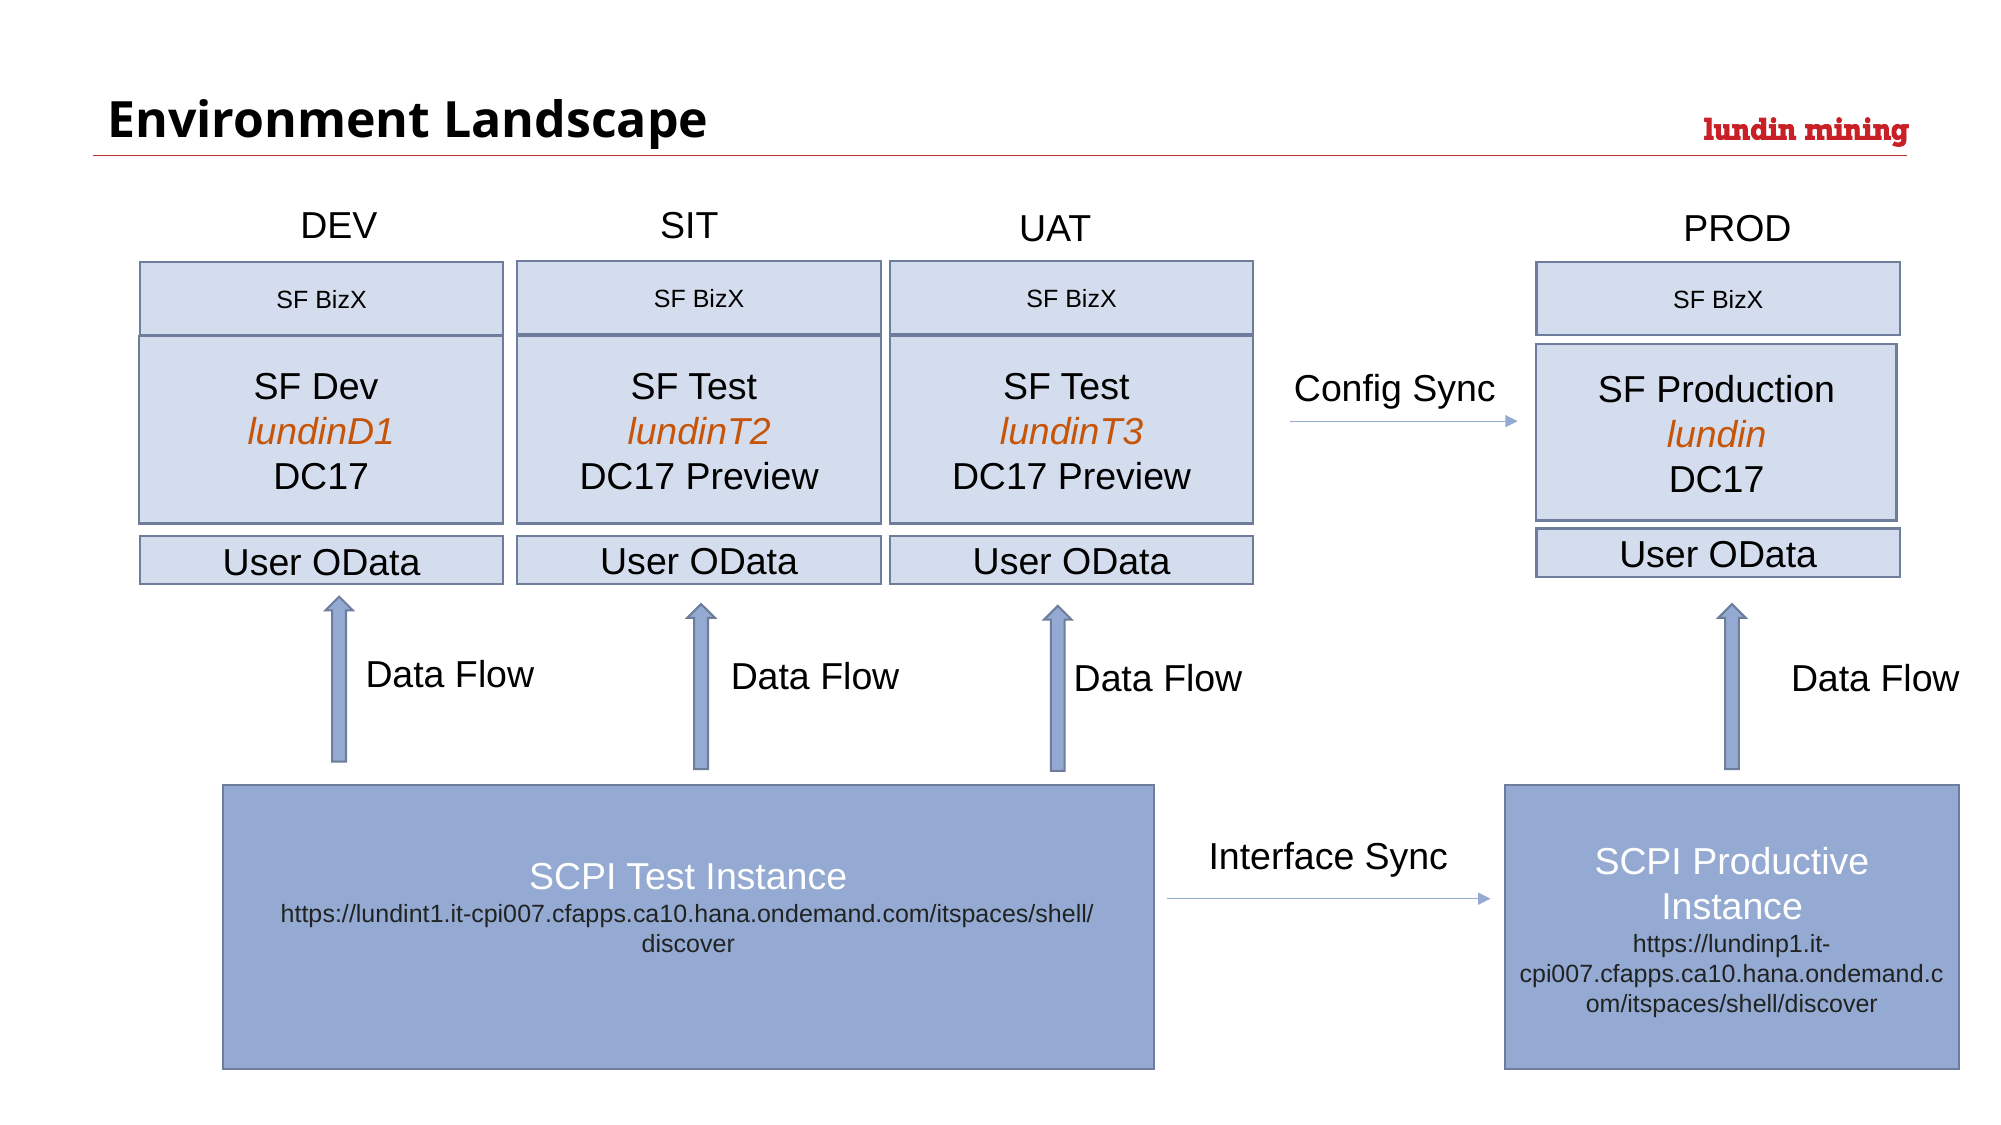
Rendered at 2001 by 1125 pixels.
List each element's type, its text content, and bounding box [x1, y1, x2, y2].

text_box UAT [1004, 196, 1107, 257]
text_box DEV [285, 193, 393, 254]
text_box User OData [1535, 527, 1901, 578]
text_box Data Flow [716, 644, 915, 704]
text_box User OData [889, 535, 1254, 585]
text_box SF Test lundinT3 DC17 Preview [889, 335, 1254, 525]
picture [1704, 117, 1909, 147]
text_box Environment Landscape [92, 80, 1333, 156]
text_box [1041, 604, 1075, 772]
text_box User OData [139, 535, 504, 585]
text_box SCPI Productive Instance https://lundinp1.it-cpi007.cfapps.ca10.hana.ondemand.com/itspaces/shell/discover [1504, 784, 1960, 1070]
text_box [1715, 602, 1749, 771]
text_box Data Flow [1059, 646, 1258, 707]
text_box SF Test lundinT2 DC17 Preview [516, 335, 882, 525]
text_box SF Dev lundinD1 DC17 [138, 335, 504, 525]
text_box SCPI Test Instance https://lundint1.it-cpi007.cfapps.ca10.hana.ondemand.com/itspaces/shell/discover [222, 784, 1155, 1070]
text_box SF BizX [889, 260, 1254, 335]
text_box Config Sync [1279, 356, 1511, 416]
text_box [684, 602, 718, 771]
text_box Data Flow [1776, 646, 1975, 707]
text_box SF BizX [516, 260, 882, 335]
text_box PROD [1668, 196, 1807, 257]
text_box SF Production lundin DC17 [1535, 343, 1898, 522]
text_box Interface Sync [1193, 824, 1464, 885]
text_box SF BizX [1535, 261, 1901, 336]
text_box SF BizX [139, 261, 504, 336]
text_box SIT [645, 193, 734, 254]
text_box User OData [516, 535, 882, 585]
text_box Data Flow [350, 642, 550, 703]
text_box [322, 595, 356, 763]
